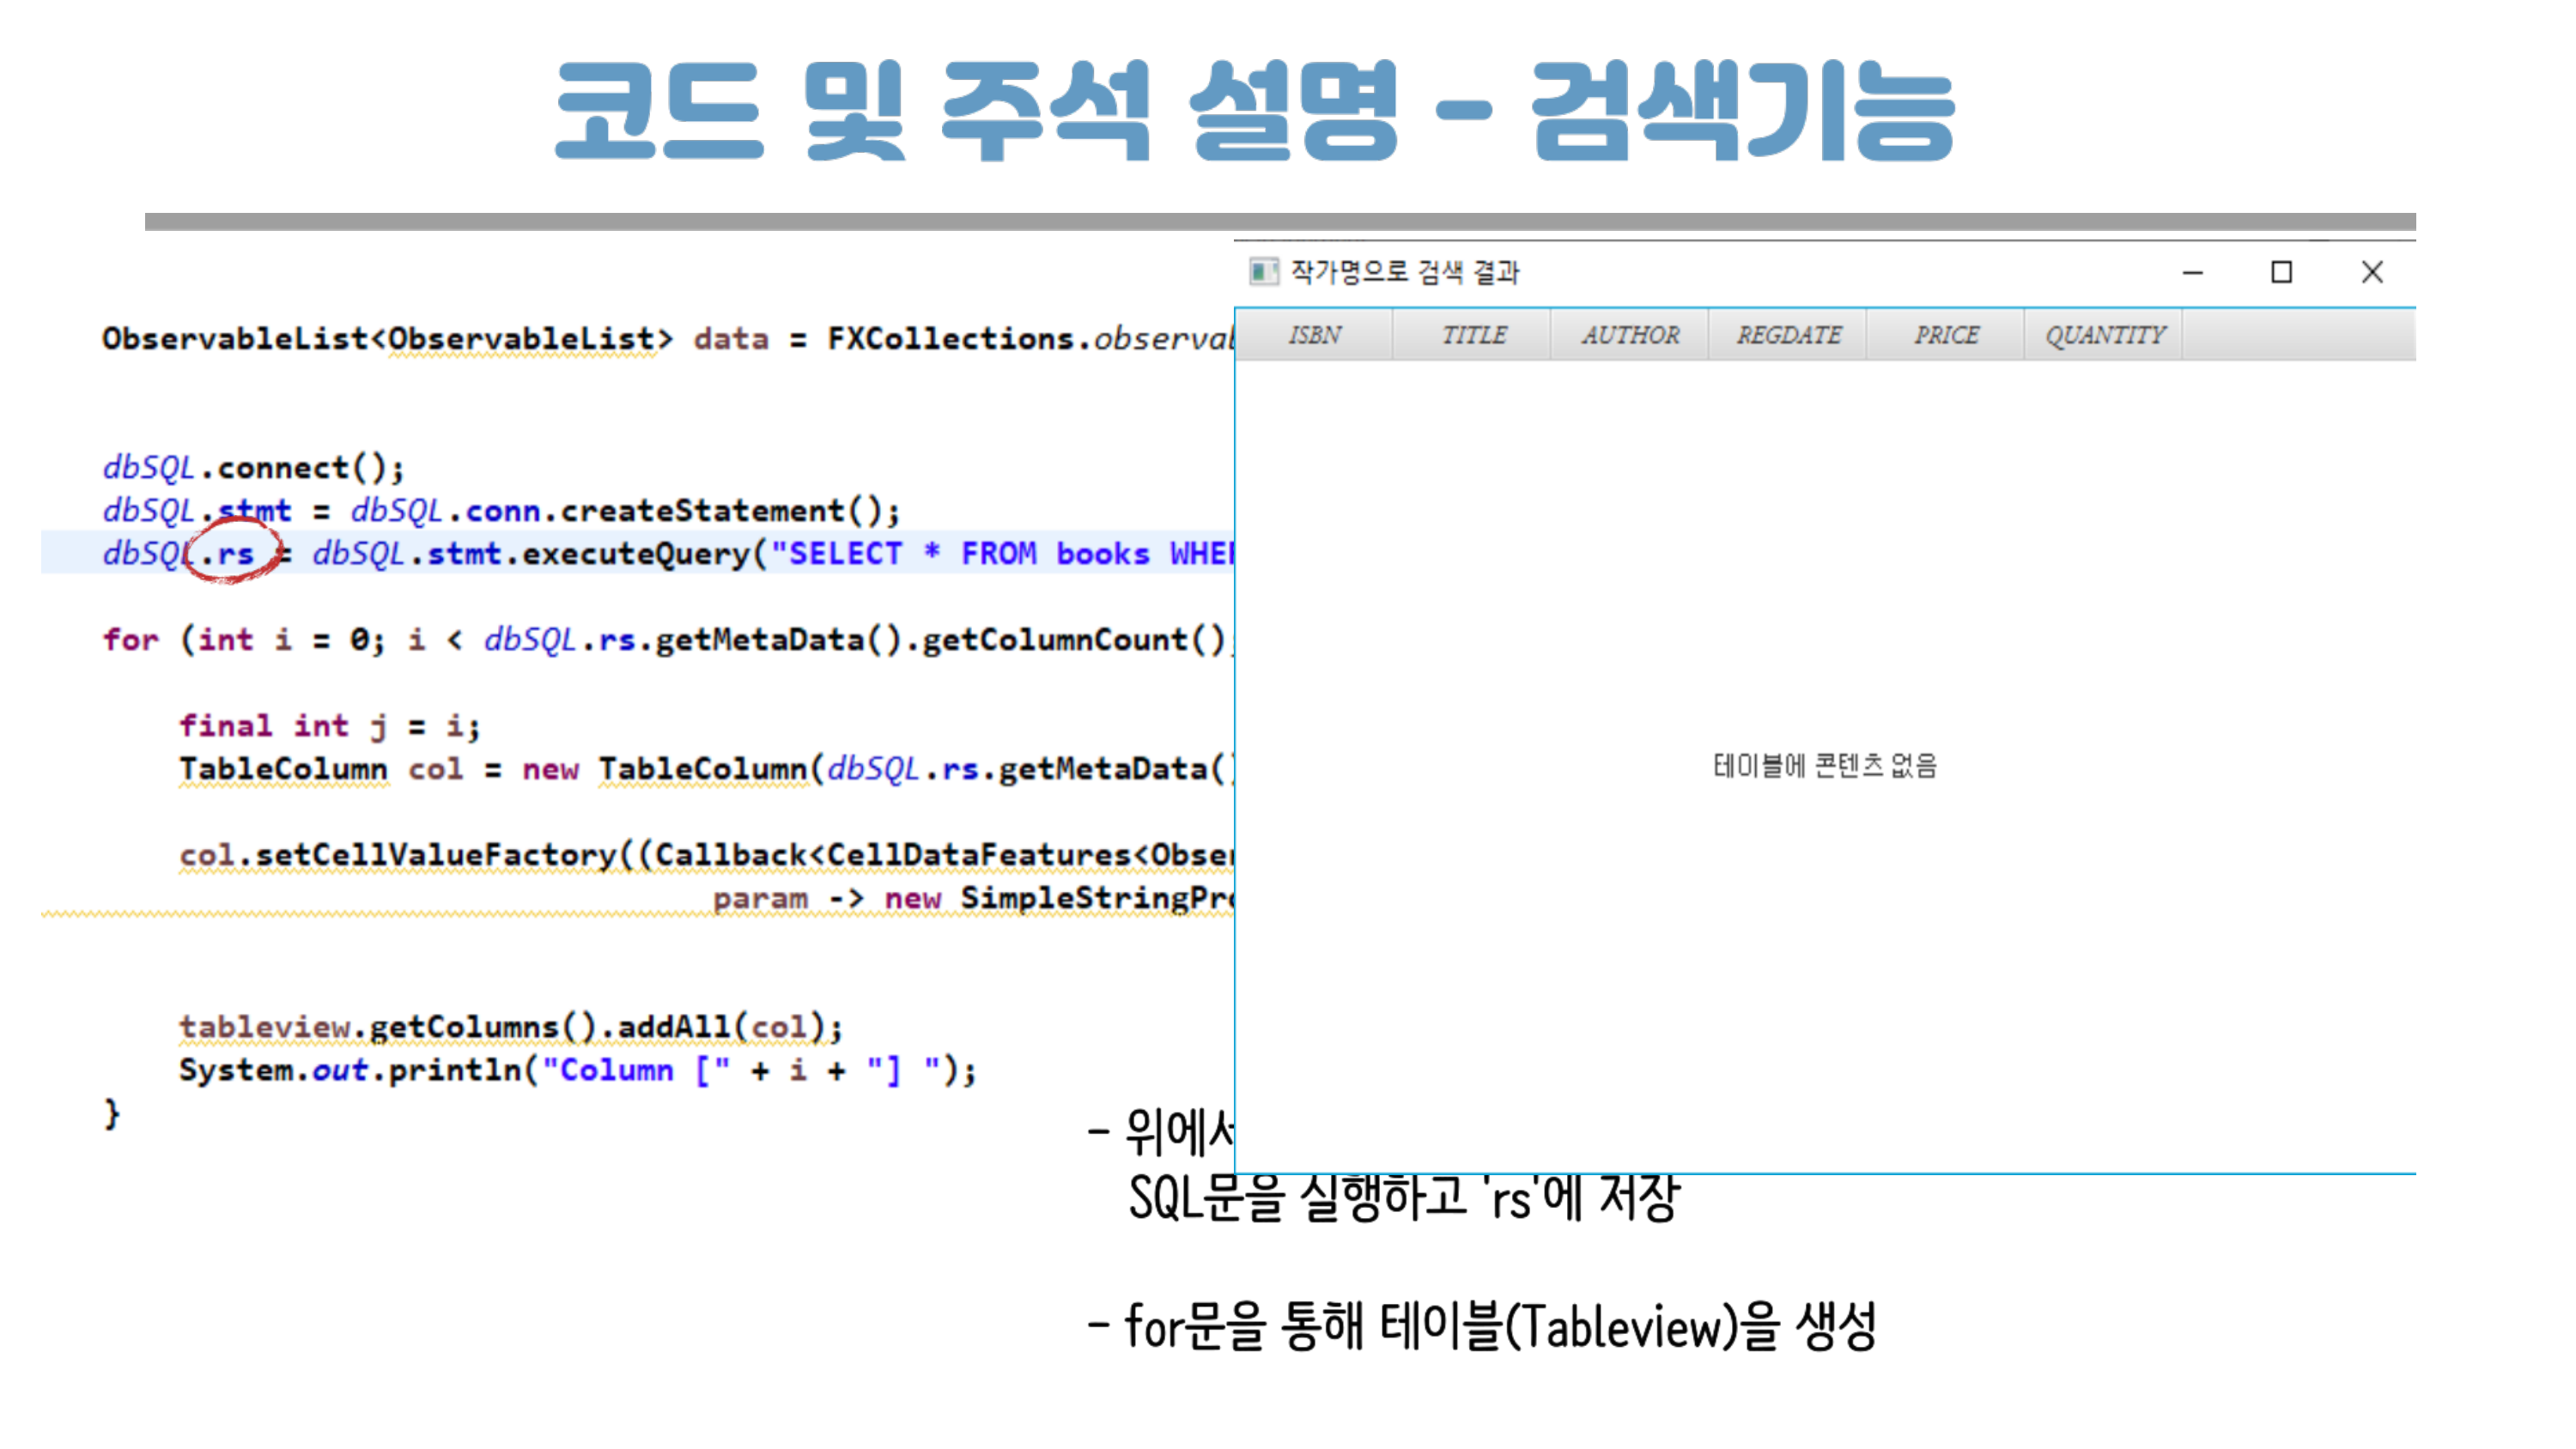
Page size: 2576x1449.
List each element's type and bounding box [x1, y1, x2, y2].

picture [500, 21, 2006, 213]
text_box [40, 300, 1230, 1149]
text_box [144, 213, 2416, 231]
picture [1079, 1088, 2344, 1390]
text_box [1234, 239, 2416, 1175]
text_box [183, 515, 285, 585]
